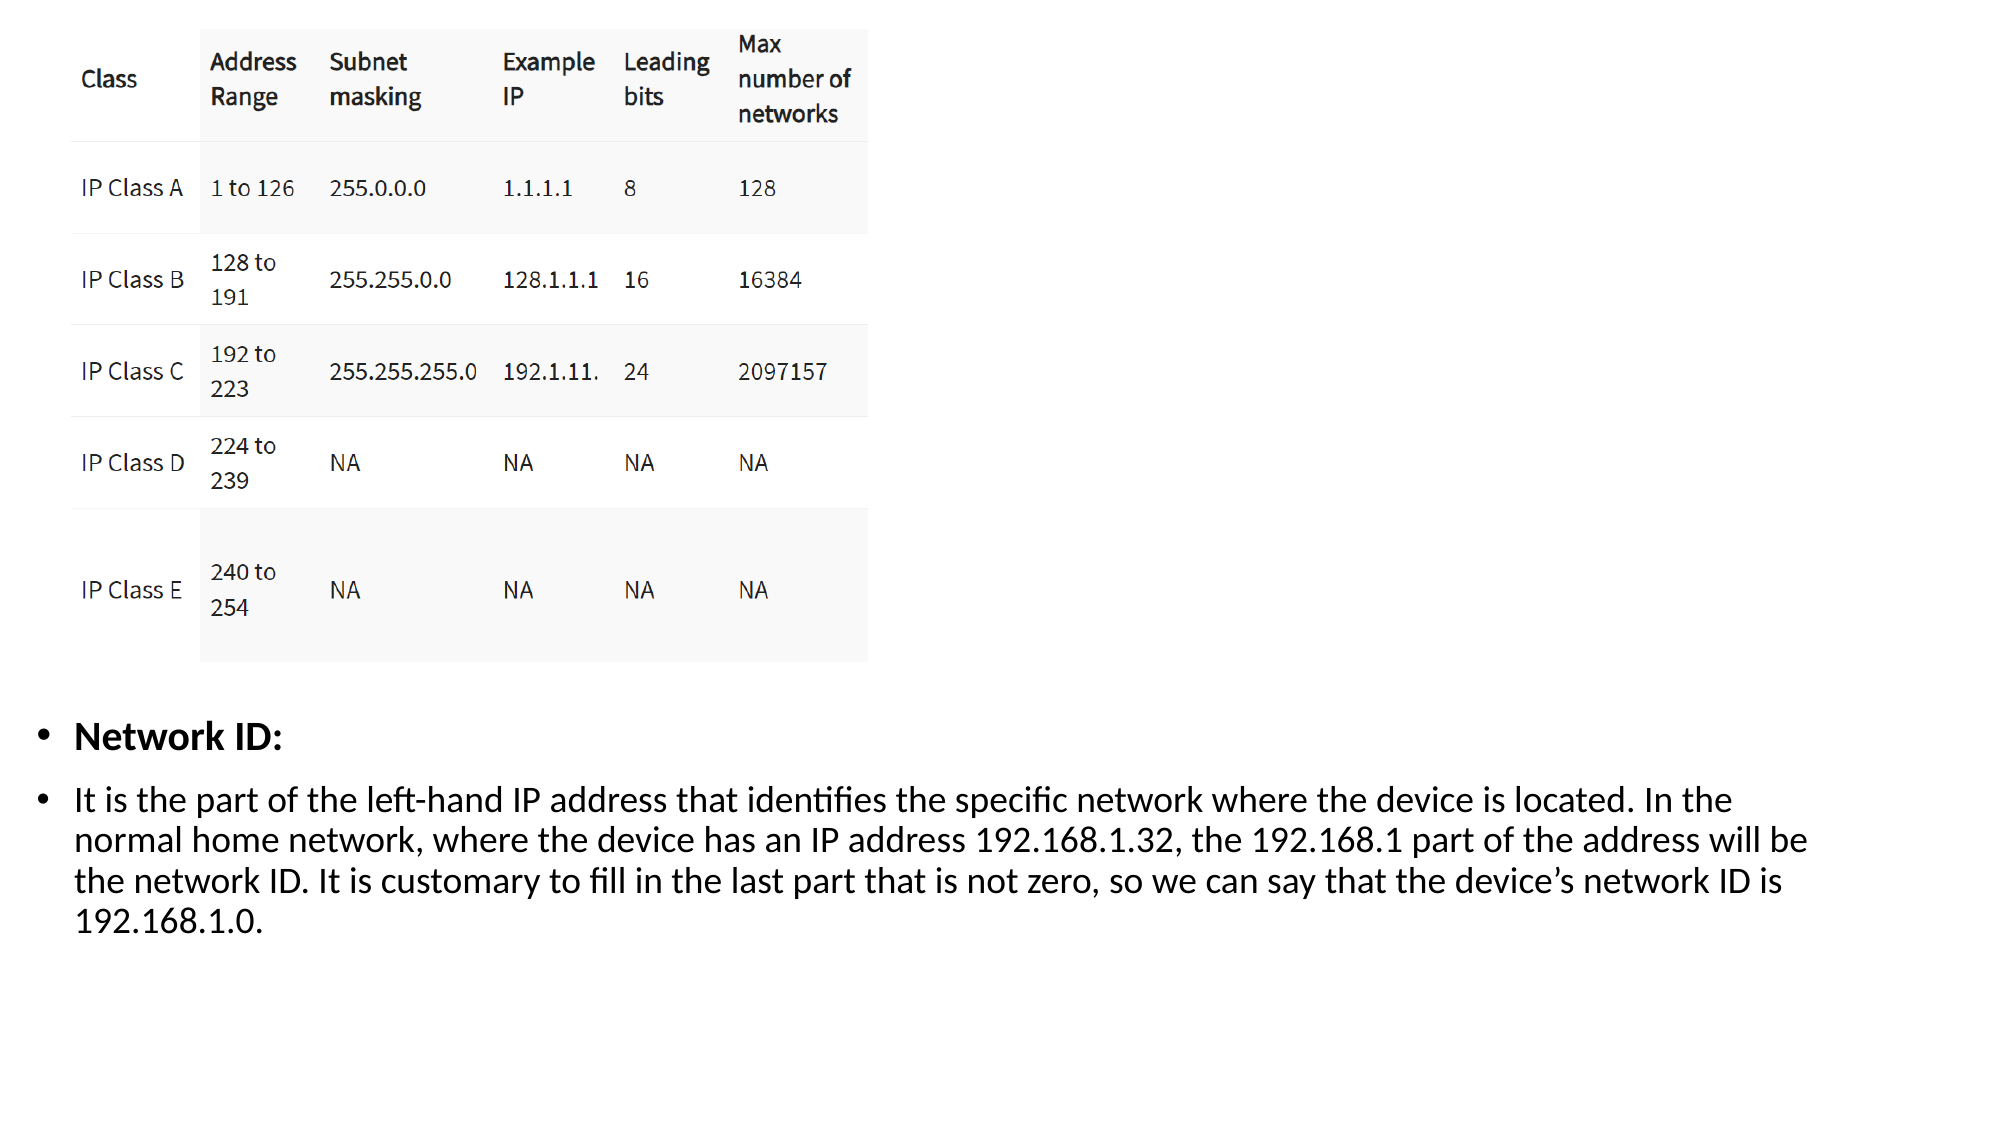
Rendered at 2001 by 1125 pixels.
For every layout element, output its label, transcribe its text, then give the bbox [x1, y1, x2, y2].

list Network ID: It is the part of the left-hand IP address that identifies the specific network where the device is located. In the normal home network, where the device has an IP address 192.168.1.32, the 192.168.1 part of the address will be the network ID. It is customary to fill in the last part that is not zero, so we can say that the device’s network ID is 192.168.1.0. [21, 29, 1863, 1014]
picture [46, 29, 869, 662]
